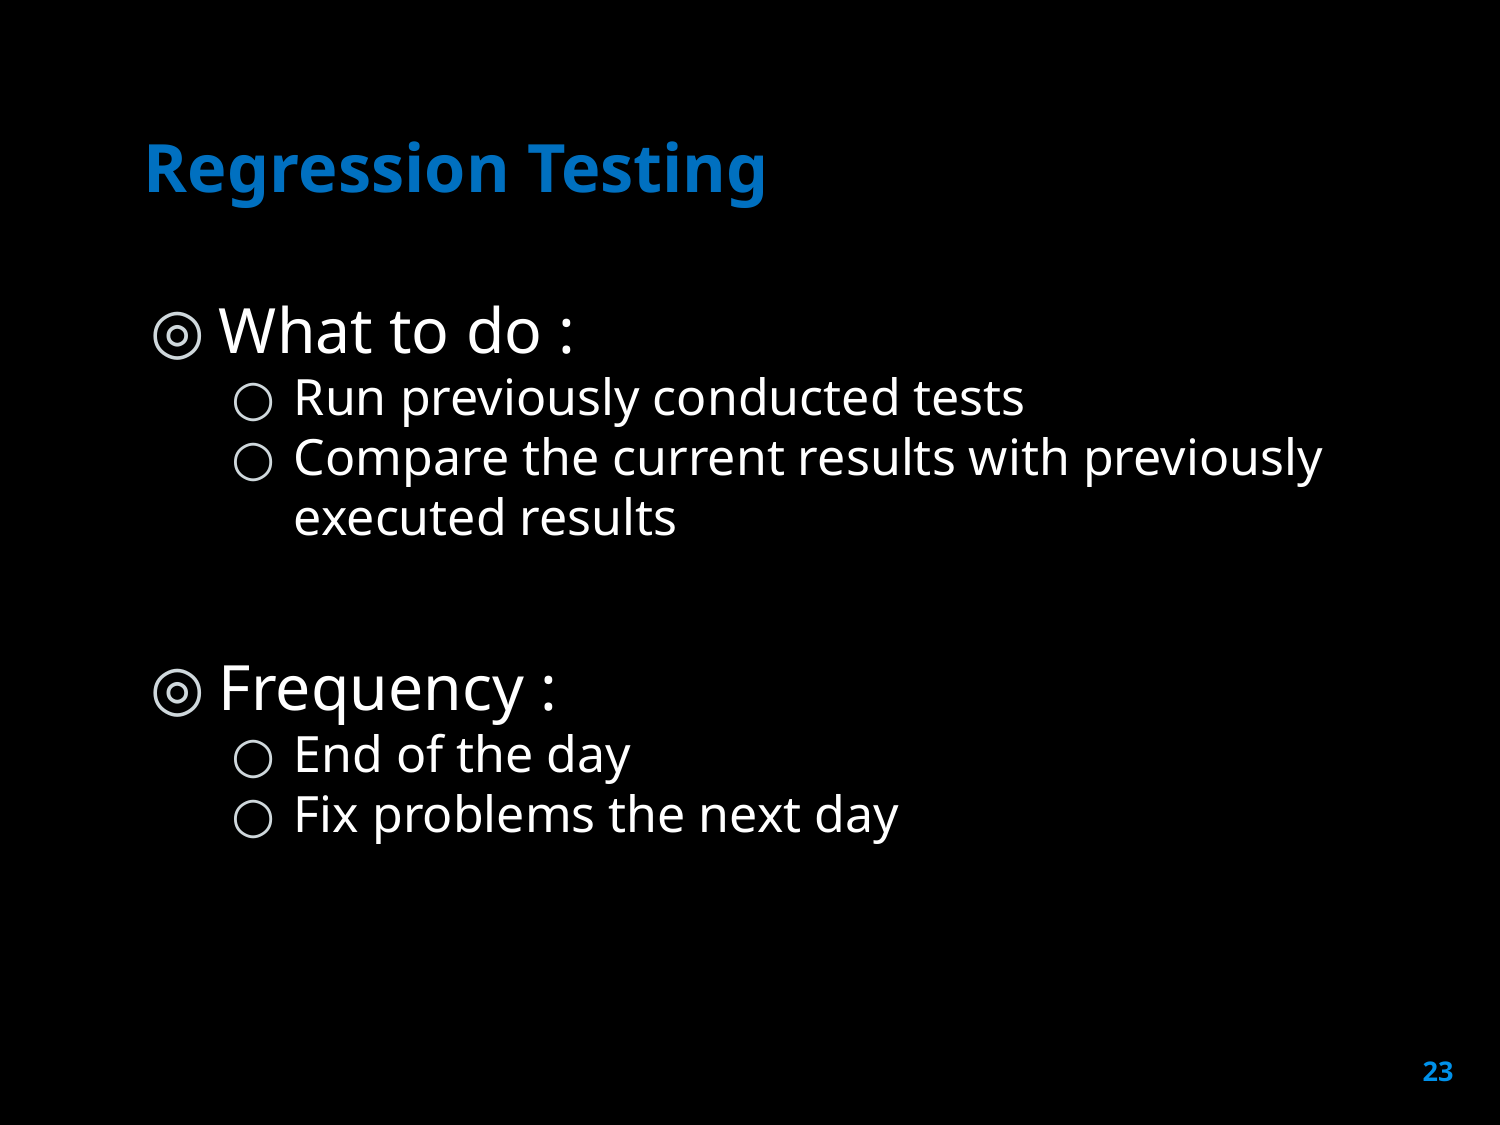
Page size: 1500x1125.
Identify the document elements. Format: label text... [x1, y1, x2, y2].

title Regression Testing [128, 67, 1372, 222]
slide_number 23 [1378, 1038, 1469, 1125]
list What to do : Run previously conducted tests Compare the current results with previously executed results Frequency : End of the day Fix problems the next day [128, 275, 1372, 1058]
